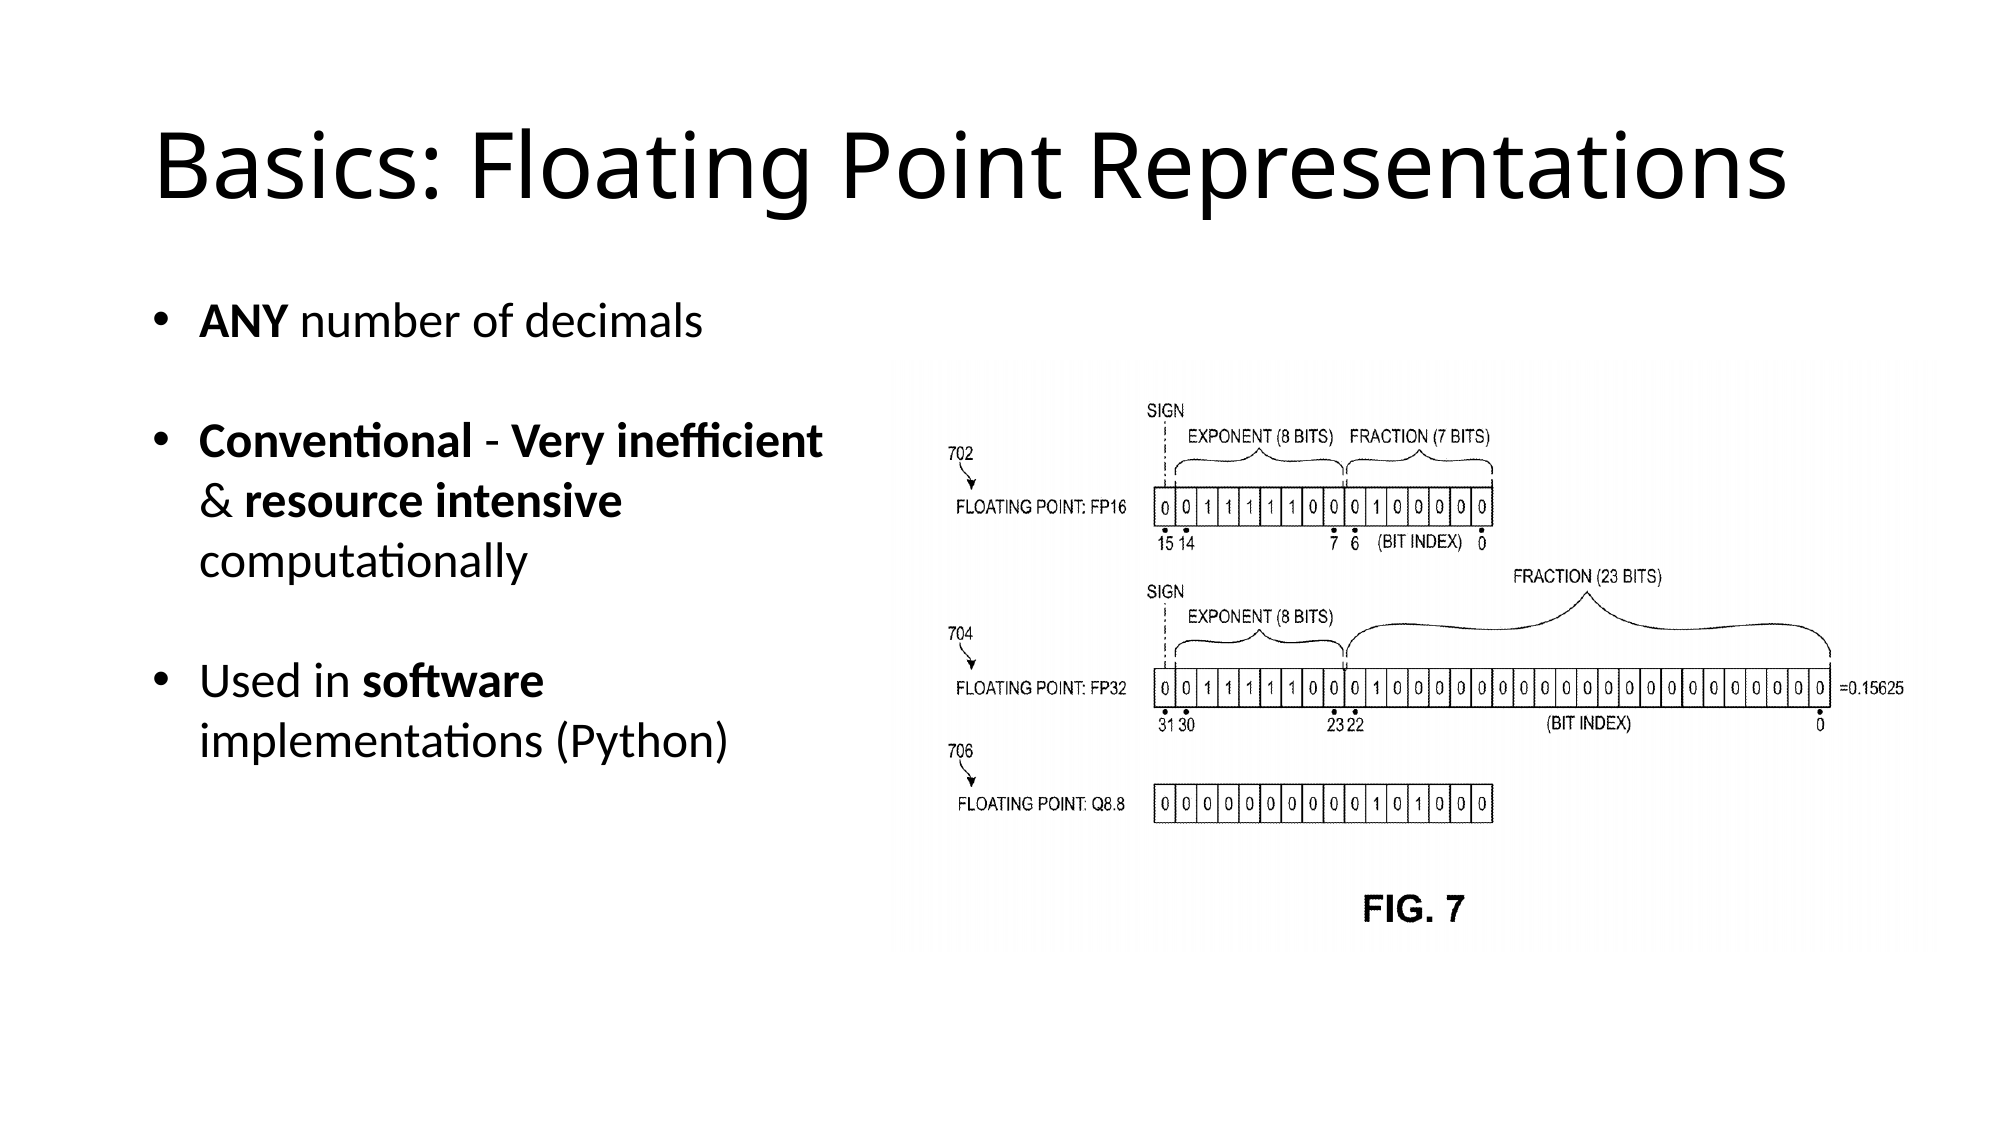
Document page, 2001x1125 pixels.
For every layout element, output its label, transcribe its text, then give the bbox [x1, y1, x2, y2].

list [888, 360, 1939, 953]
text_box ANY number of decimals Conventional - Very inefficient & resource intensive computationally Used in software implementations (Python) [137, 280, 845, 776]
title Basics: Floating Point Representations [137, 59, 1863, 278]
